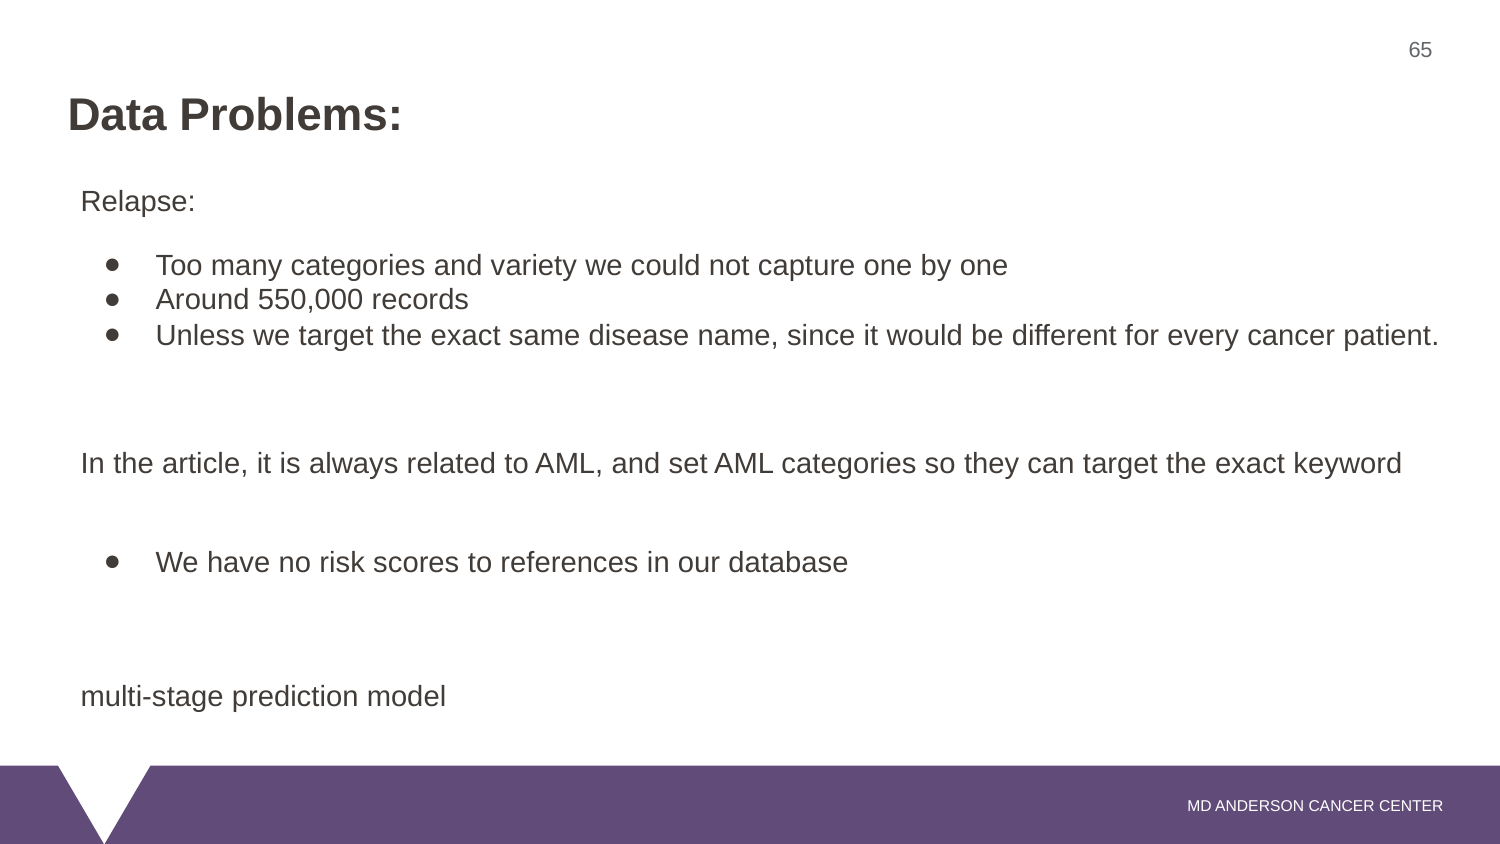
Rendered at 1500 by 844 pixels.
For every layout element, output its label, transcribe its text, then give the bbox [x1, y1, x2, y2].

slide_number 65 [1383, 0, 1433, 294]
title Data Problems: [67, 84, 1383, 190]
list Relapse: Too many categories and variety we could not capture one by one Around 550,000 records Unless we target the exact same disease name, since it would be different for every cancer patient. In the article, it is always related to AML, and set AML categories so they can target the exact keyword We have no risk scores to references in our database multi-stage prediction model [80, 181, 1444, 754]
